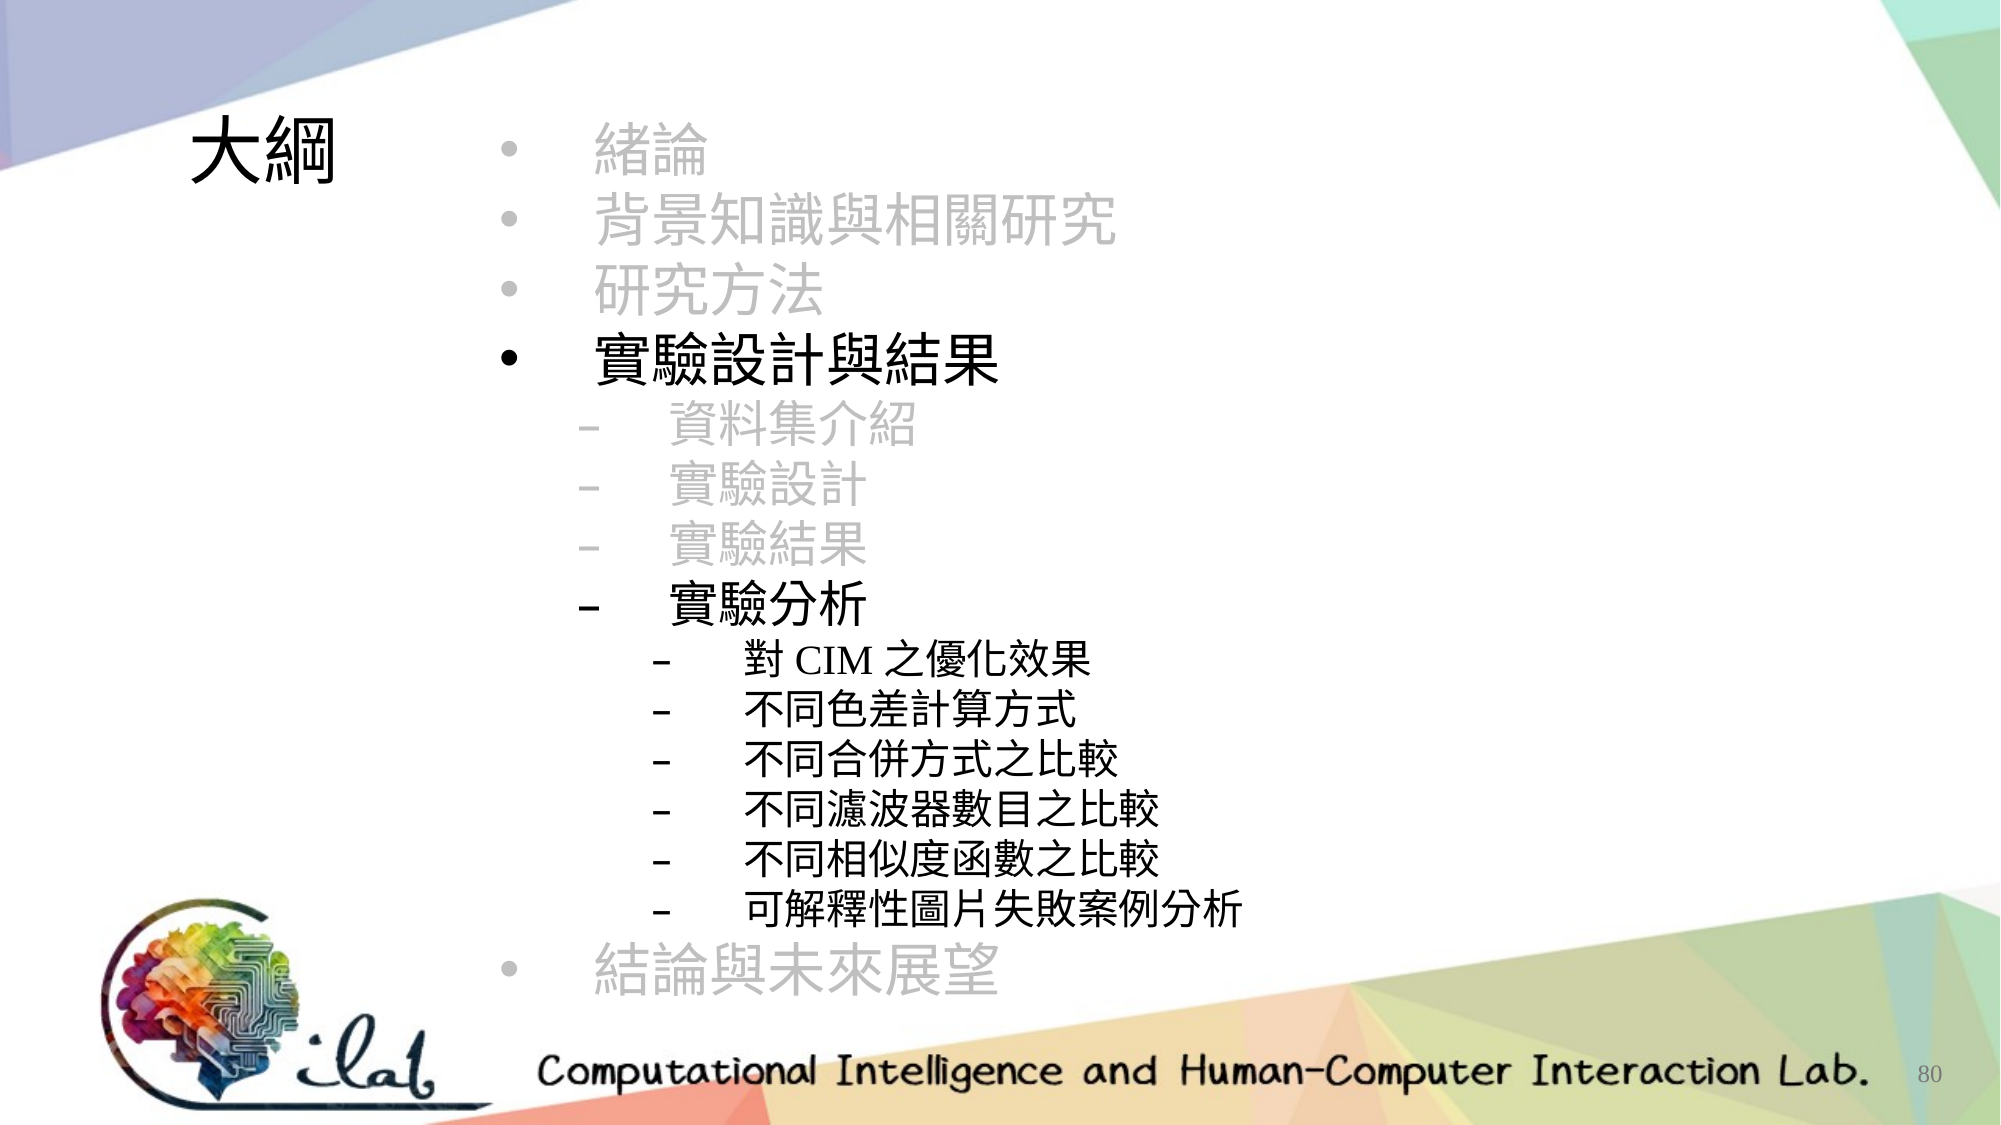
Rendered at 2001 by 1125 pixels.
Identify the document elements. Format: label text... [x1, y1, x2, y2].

text_box 緒論 背景知識與相關研究 研究方法 實驗設計與結果 資料集介紹 實驗設計 實驗結果 實驗分析 對CIM之優化效果 不同色差計算方式 不同合併方式之比較 不同濾波器數目之比較 不同相似度函數之比較 可解釋性圖片失敗案例分析 結論與未來展望 [484, 105, 1584, 1011]
slide_number 80 [1507, 1042, 1958, 1103]
text_box 大綱 [114, 96, 412, 201]
picture [0, 0, 2001, 1125]
